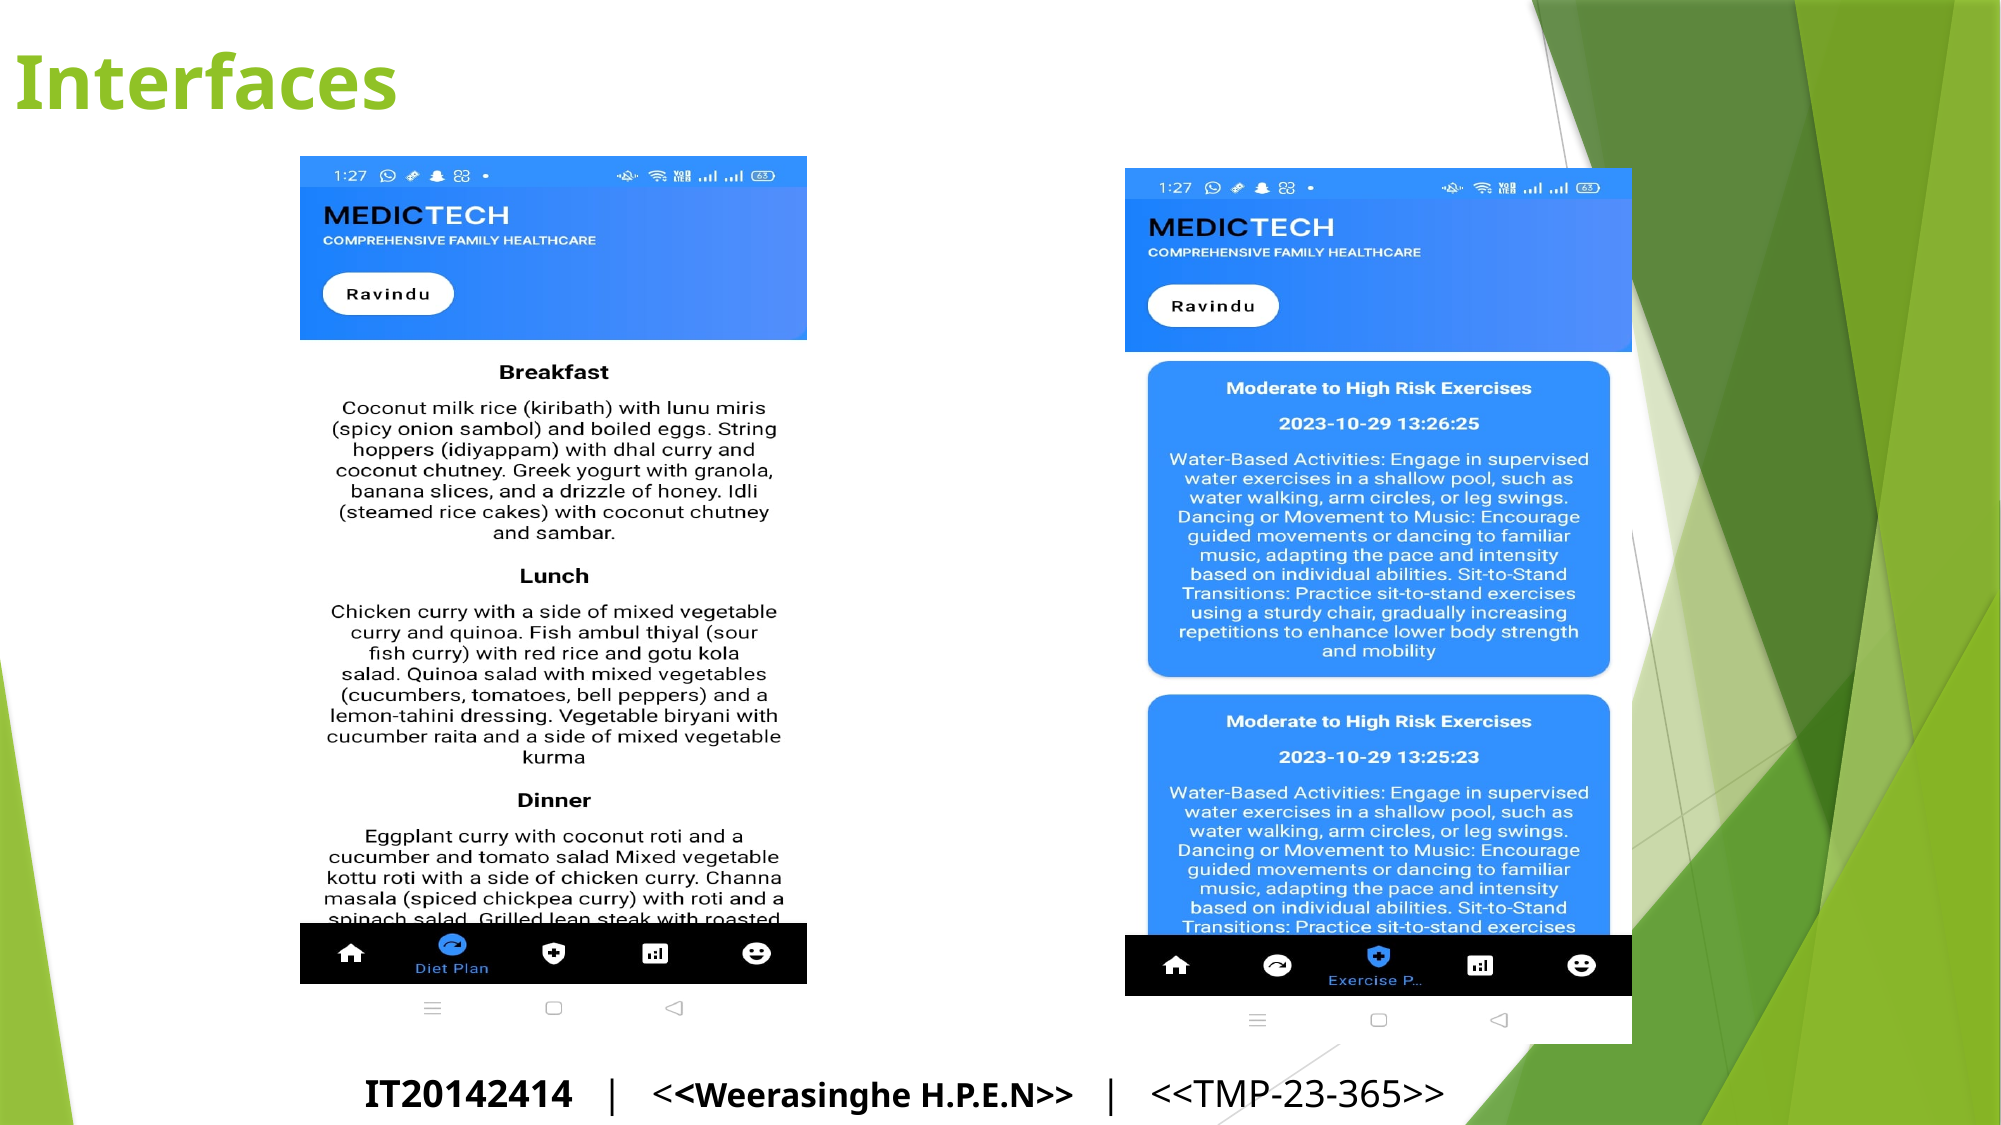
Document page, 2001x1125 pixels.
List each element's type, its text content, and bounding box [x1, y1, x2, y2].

picture [1124, 168, 1632, 1045]
picture [299, 156, 807, 1033]
text_box IT20142414 | <<Weerasinghe H.P.E.N>> | <<TMP-23-365>> [350, 1062, 1513, 1122]
title Interfaces [0, 26, 1917, 157]
